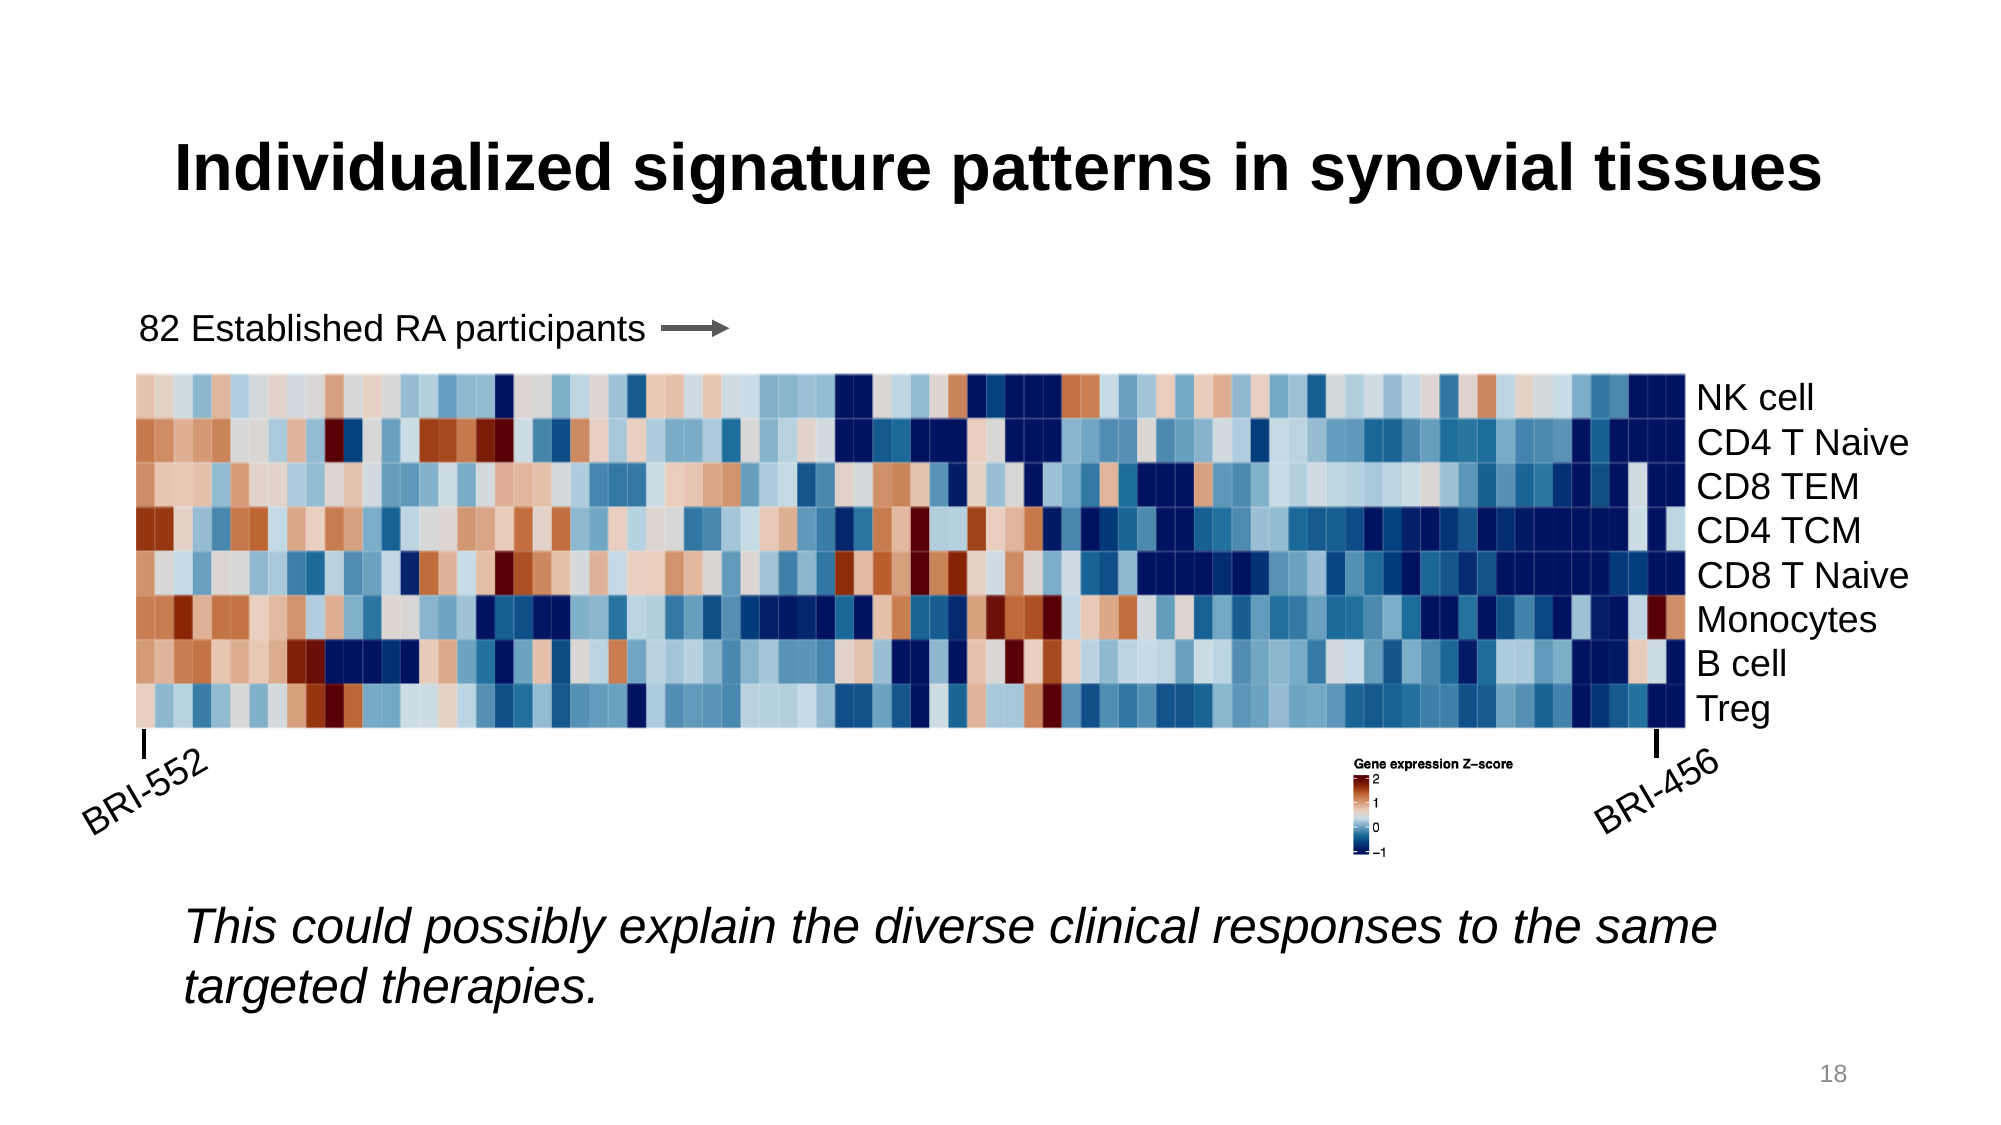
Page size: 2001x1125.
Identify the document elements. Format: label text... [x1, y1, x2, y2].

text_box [1571, 729, 1742, 820]
title Individualized signature patterns in synovial tissues [137, 59, 1863, 278]
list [85, 365, 1680, 737]
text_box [59, 729, 229, 821]
text_box 82 Established RA participants [123, 296, 662, 356]
text_box This could possibly explain the diverse clinical responses to the same targeted therapies. [168, 885, 1756, 1021]
picture [1351, 731, 1515, 868]
slide_number 18 [1412, 1042, 1863, 1103]
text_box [1680, 365, 1927, 737]
